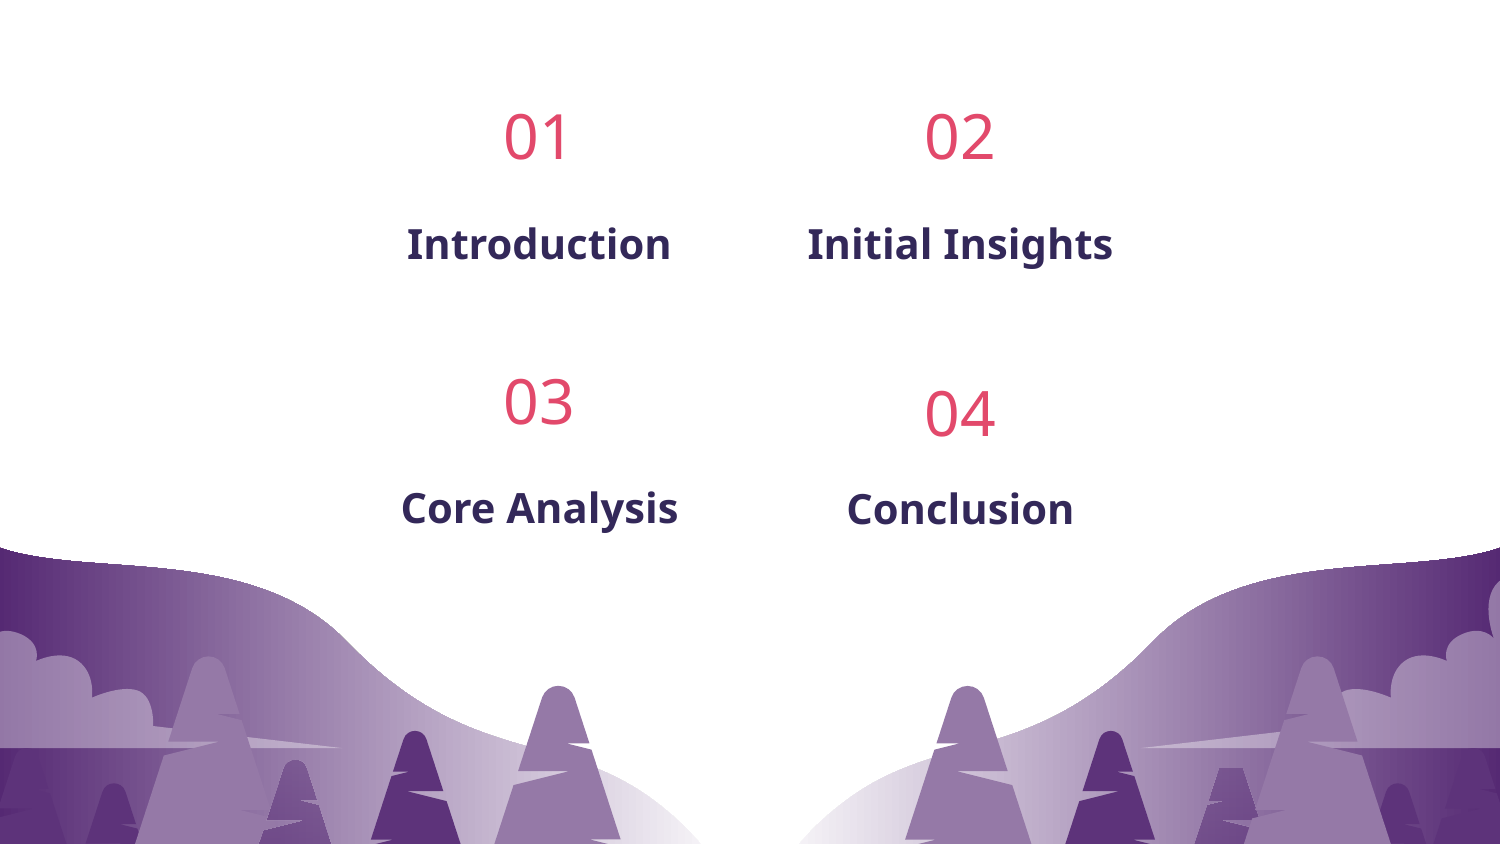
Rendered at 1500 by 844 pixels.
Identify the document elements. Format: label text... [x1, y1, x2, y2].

subtitle Initial Insights [794, 209, 1127, 269]
subtitle Core Analysis [373, 473, 706, 534]
subtitle Introduction [373, 209, 706, 269]
title 04 [914, 380, 1007, 442]
title 03 [493, 368, 586, 431]
title 01 [493, 104, 586, 166]
title 02 [914, 104, 1007, 166]
subtitle Conclusion [794, 474, 1127, 534]
